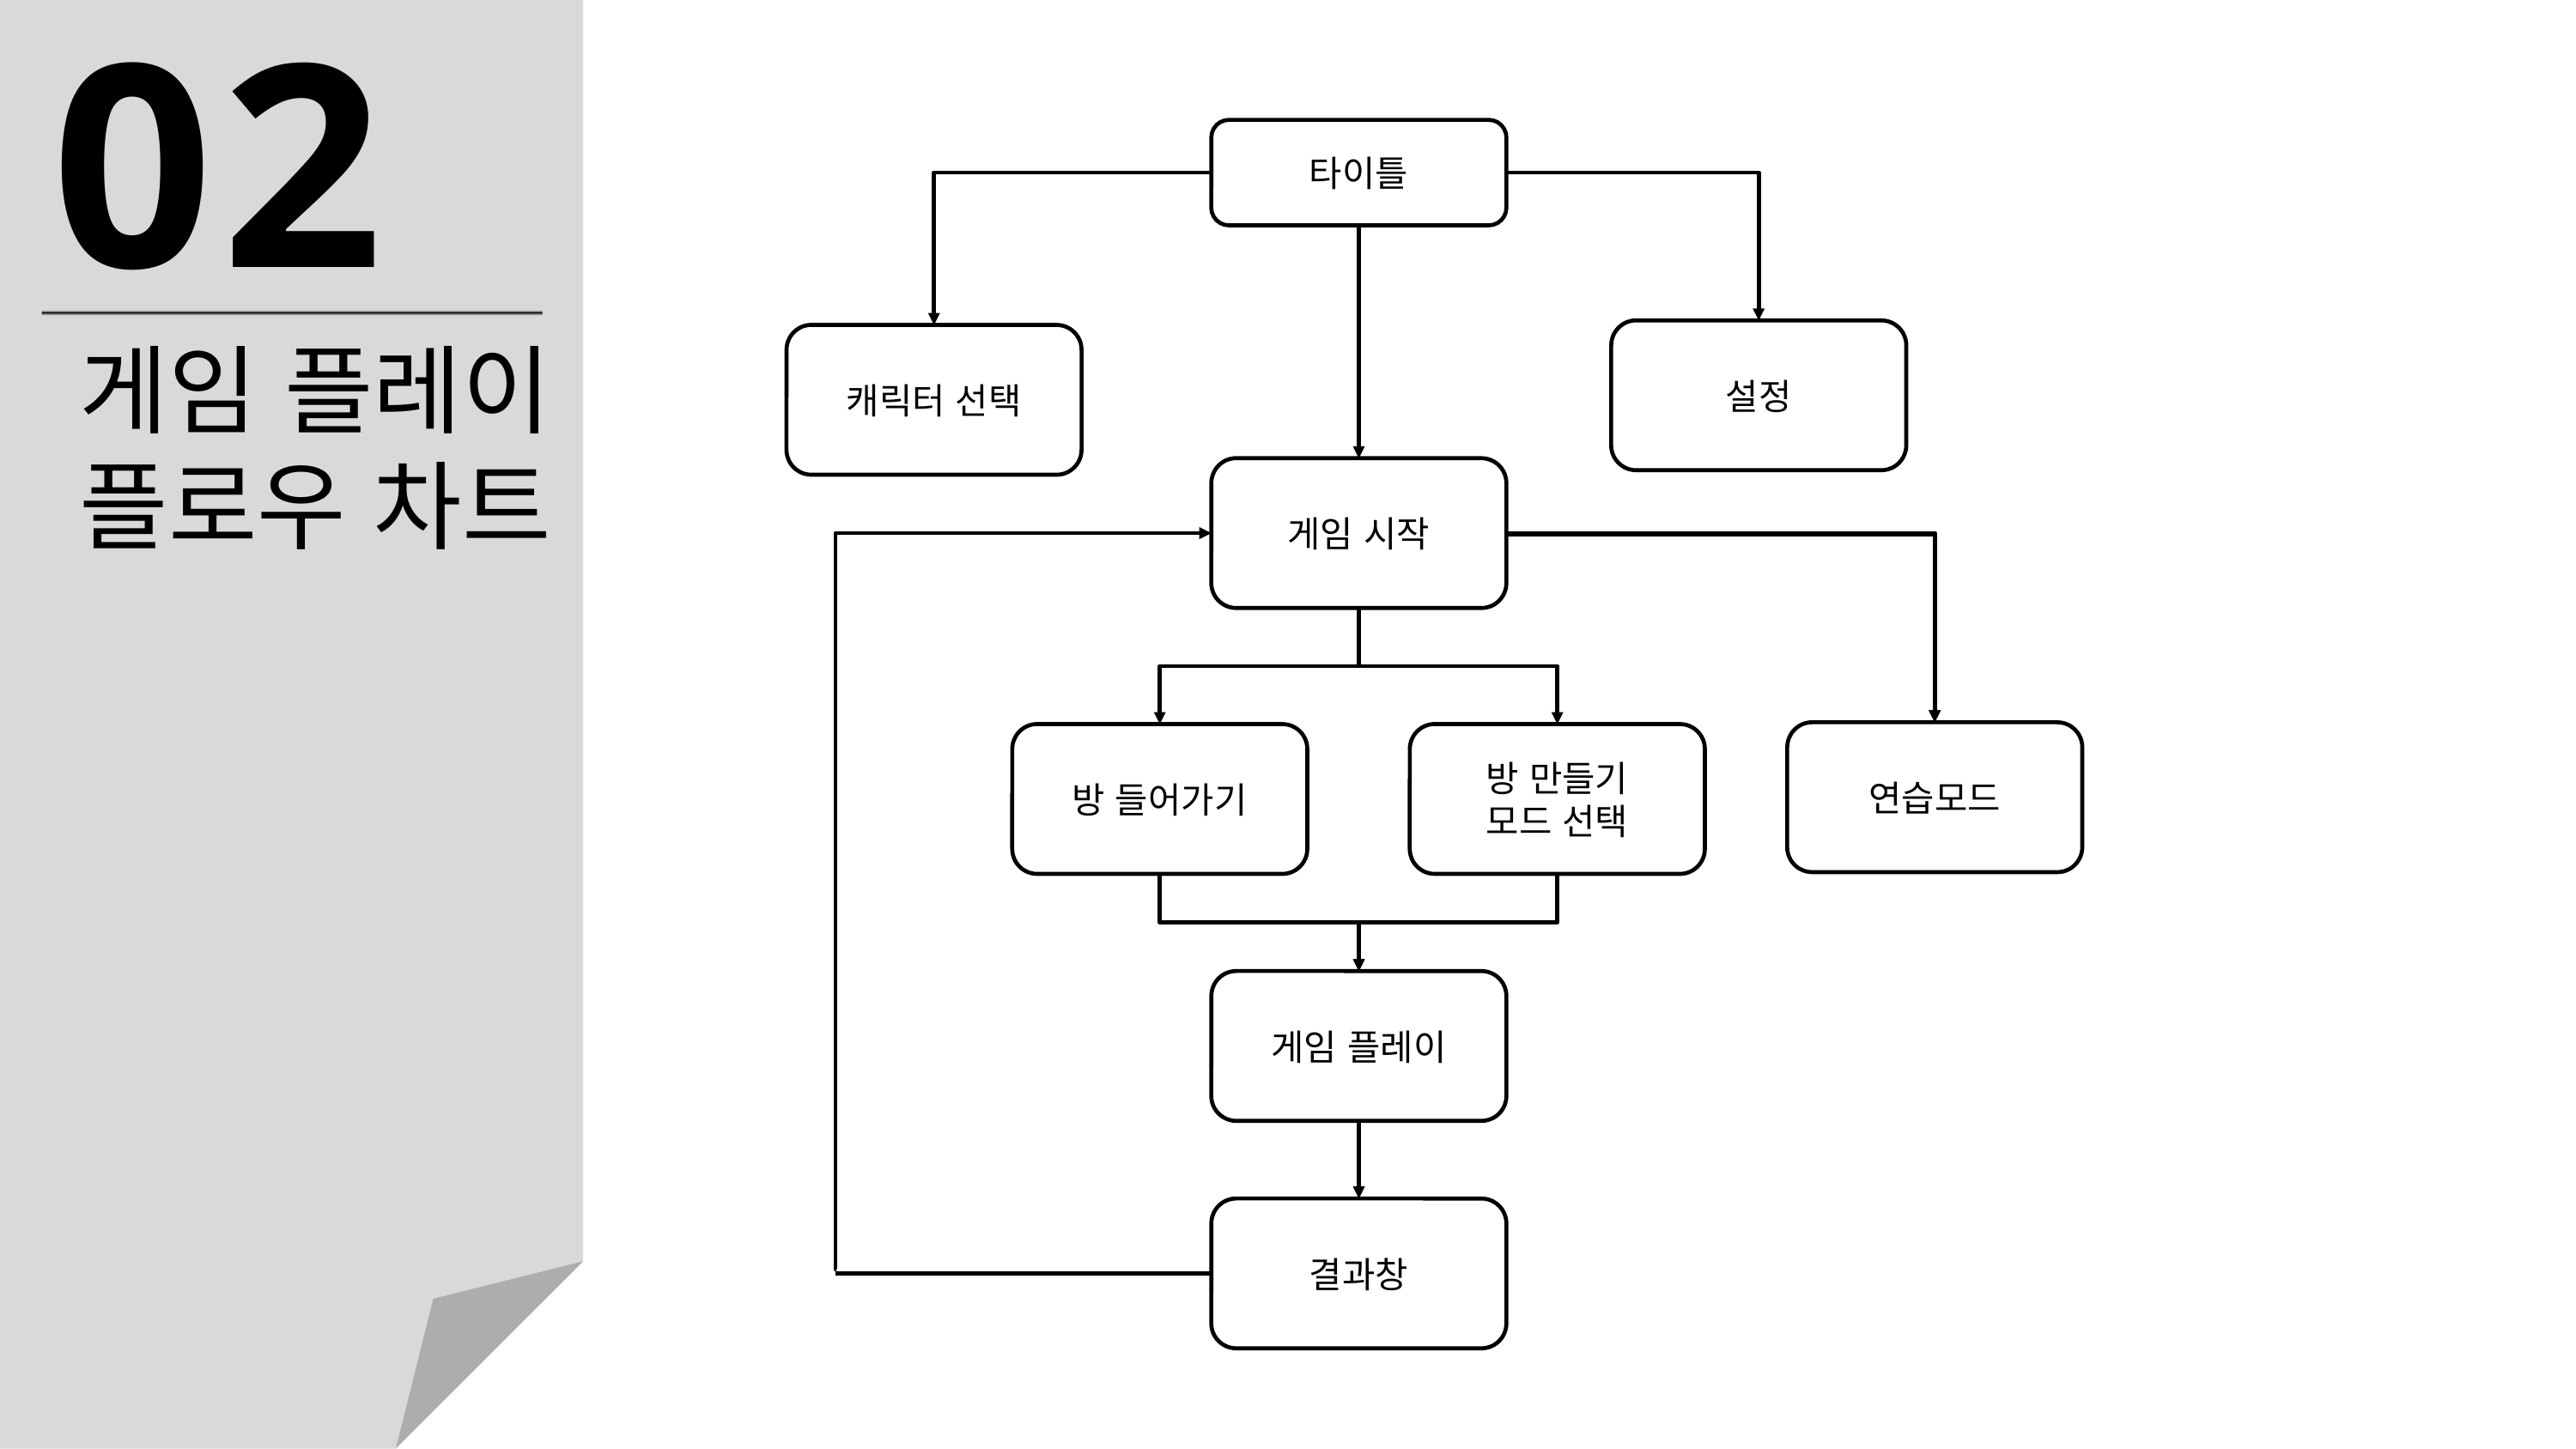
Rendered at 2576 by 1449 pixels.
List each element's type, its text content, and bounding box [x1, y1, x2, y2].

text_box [1200, 566, 1318, 712]
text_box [933, 172, 1212, 325]
text_box 게임 플레이 플로우 차트 [0, 323, 564, 439]
text_box 캐릭터 선택 [784, 323, 1084, 477]
text_box [0, 0, 586, 1449]
text_box 연습모드 [1785, 720, 2085, 875]
text_box 게임 플레이 [1209, 969, 1509, 1123]
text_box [1506, 172, 1759, 321]
text_box 설정 [1609, 318, 1909, 472]
text_box 방 만들기 모드 선택 [1407, 730, 1707, 876]
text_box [40, 307, 543, 318]
text_box 02 [39, 0, 473, 308]
text_box 02 [39, 323, 473, 360]
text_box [1400, 567, 1516, 766]
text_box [1409, 822, 1507, 1022]
text_box 타이틀 [1209, 118, 1509, 227]
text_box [654, 712, 1392, 1089]
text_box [1505, 534, 1935, 723]
text_box 결과창 [1209, 1197, 1509, 1350]
text_box 게임 시작 [1209, 456, 1509, 610]
